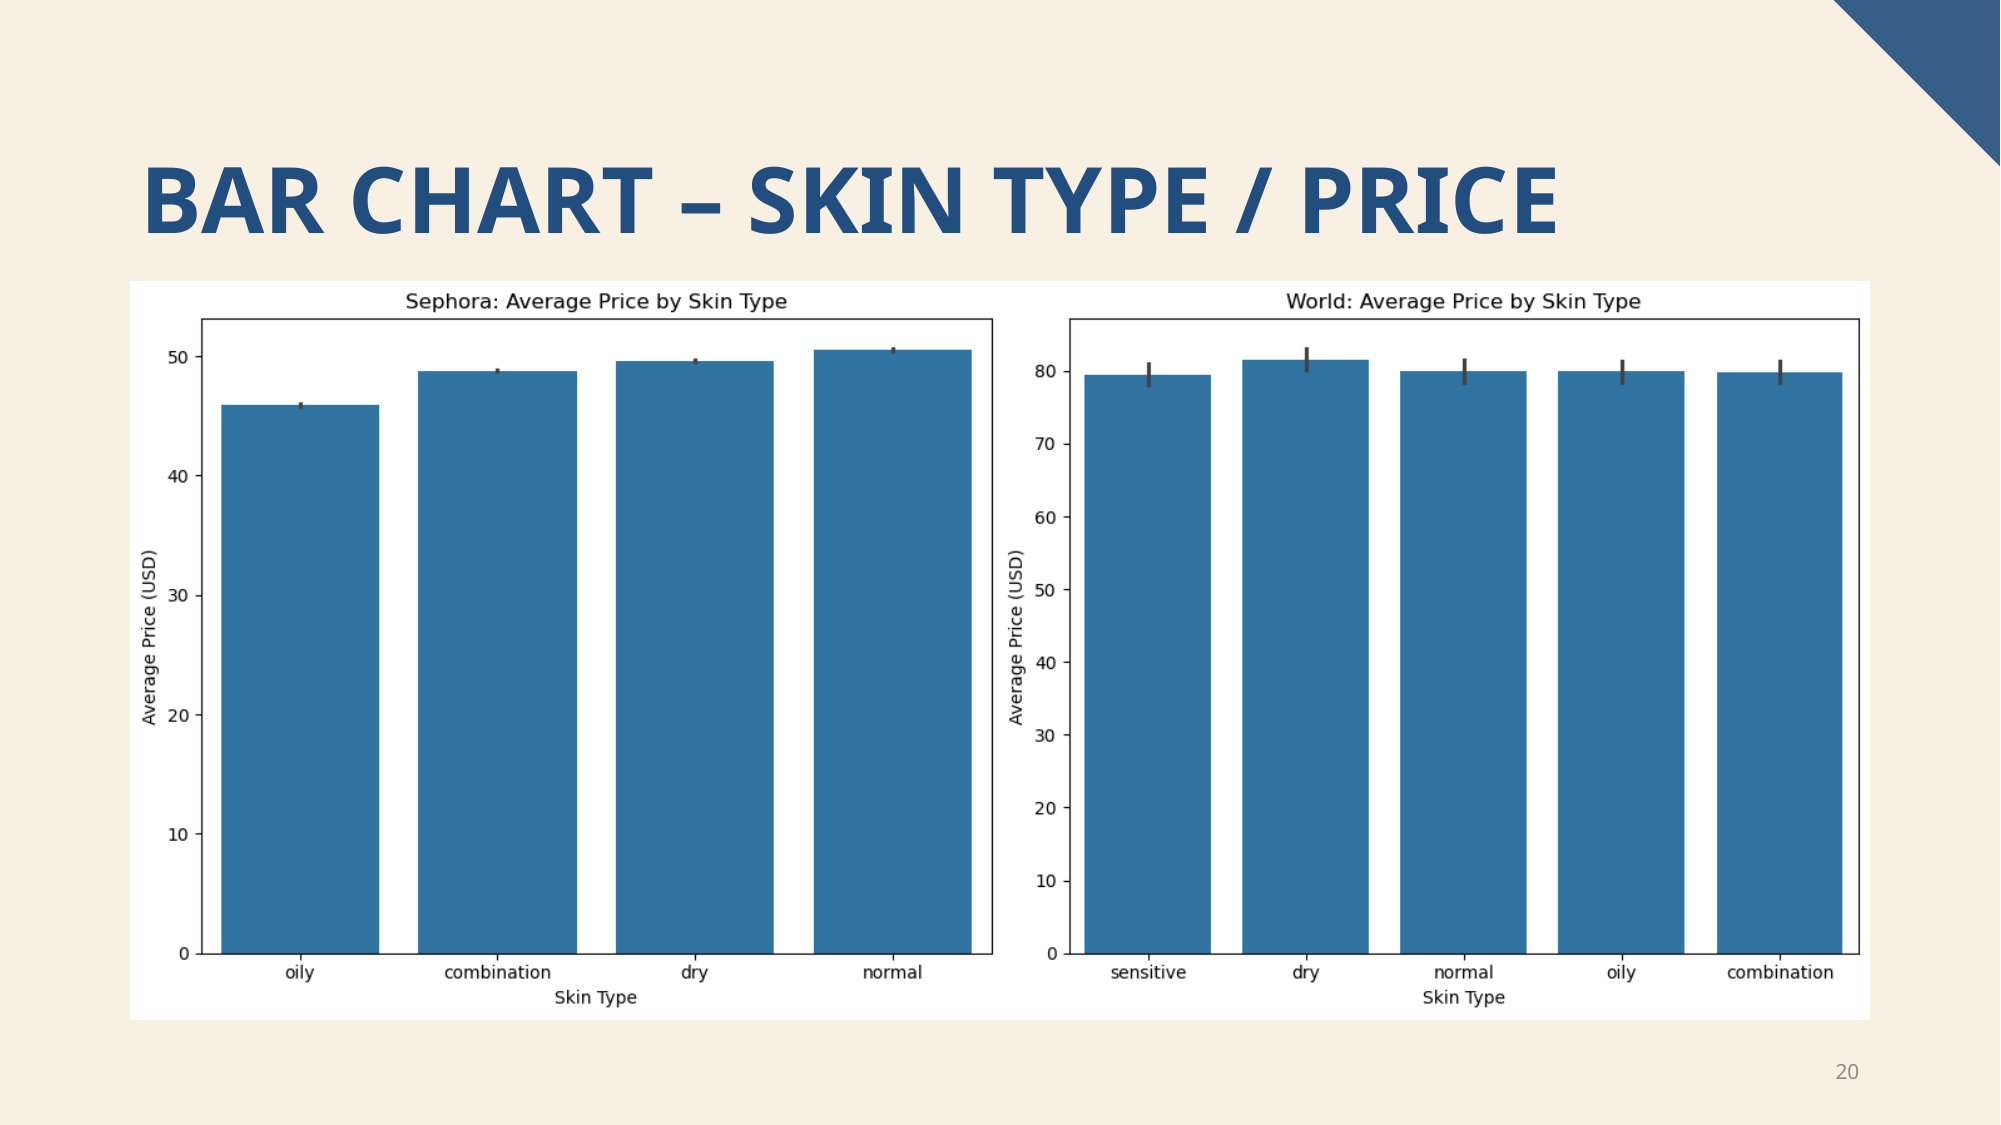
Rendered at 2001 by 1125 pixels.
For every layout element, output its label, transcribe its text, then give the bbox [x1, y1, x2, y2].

picture [130, 281, 1870, 1020]
slide_number 20 [1799, 1042, 1875, 1103]
title Bar chart – skin type / Price [125, 146, 1875, 365]
